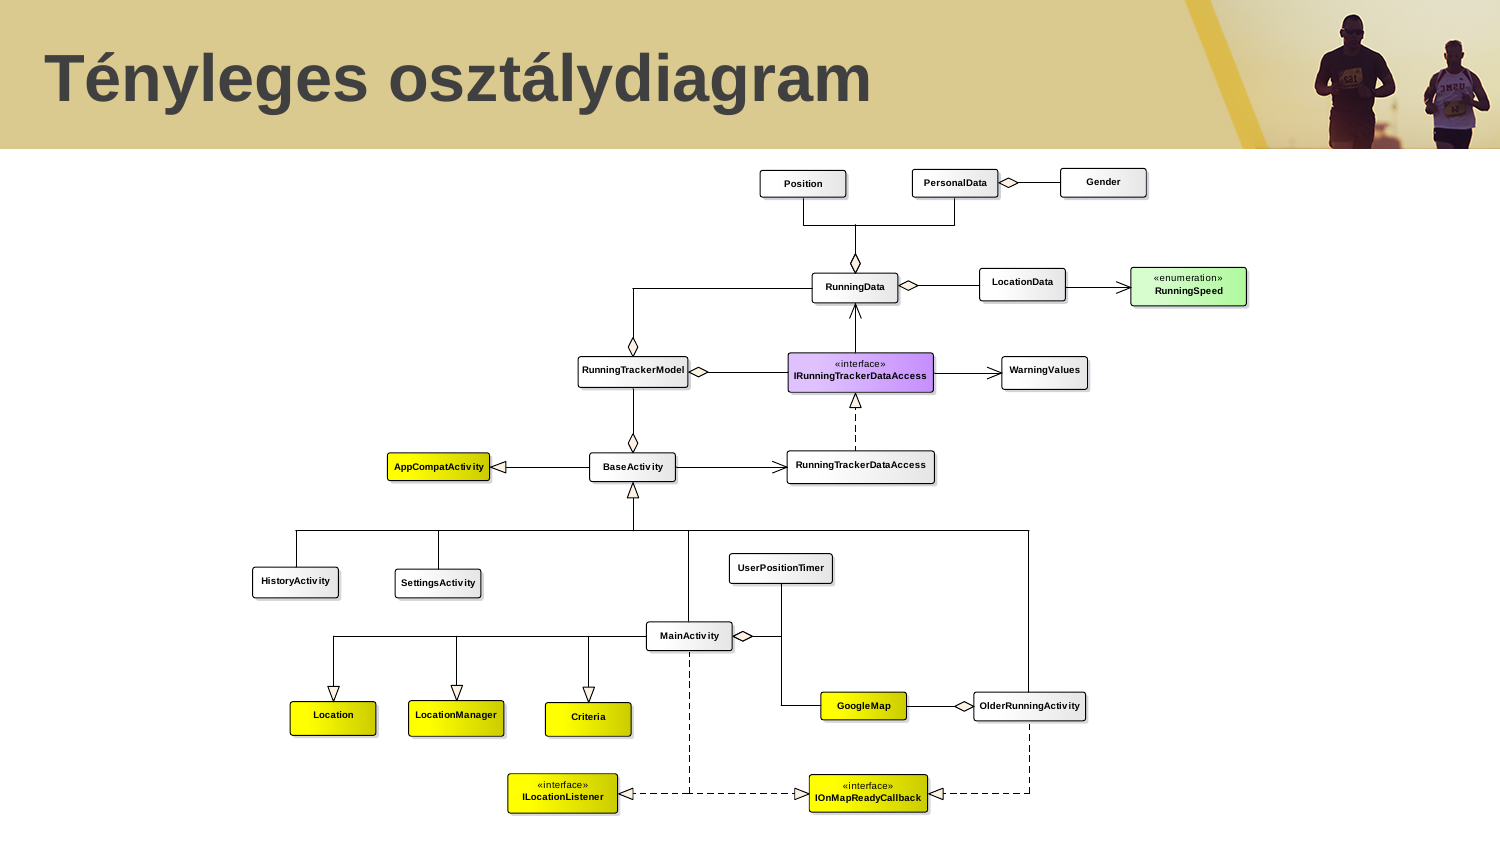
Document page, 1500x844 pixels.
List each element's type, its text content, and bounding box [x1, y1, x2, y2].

picture [0, 0, 1500, 844]
title Tényleges osztálydiagram [29, 0, 1176, 151]
